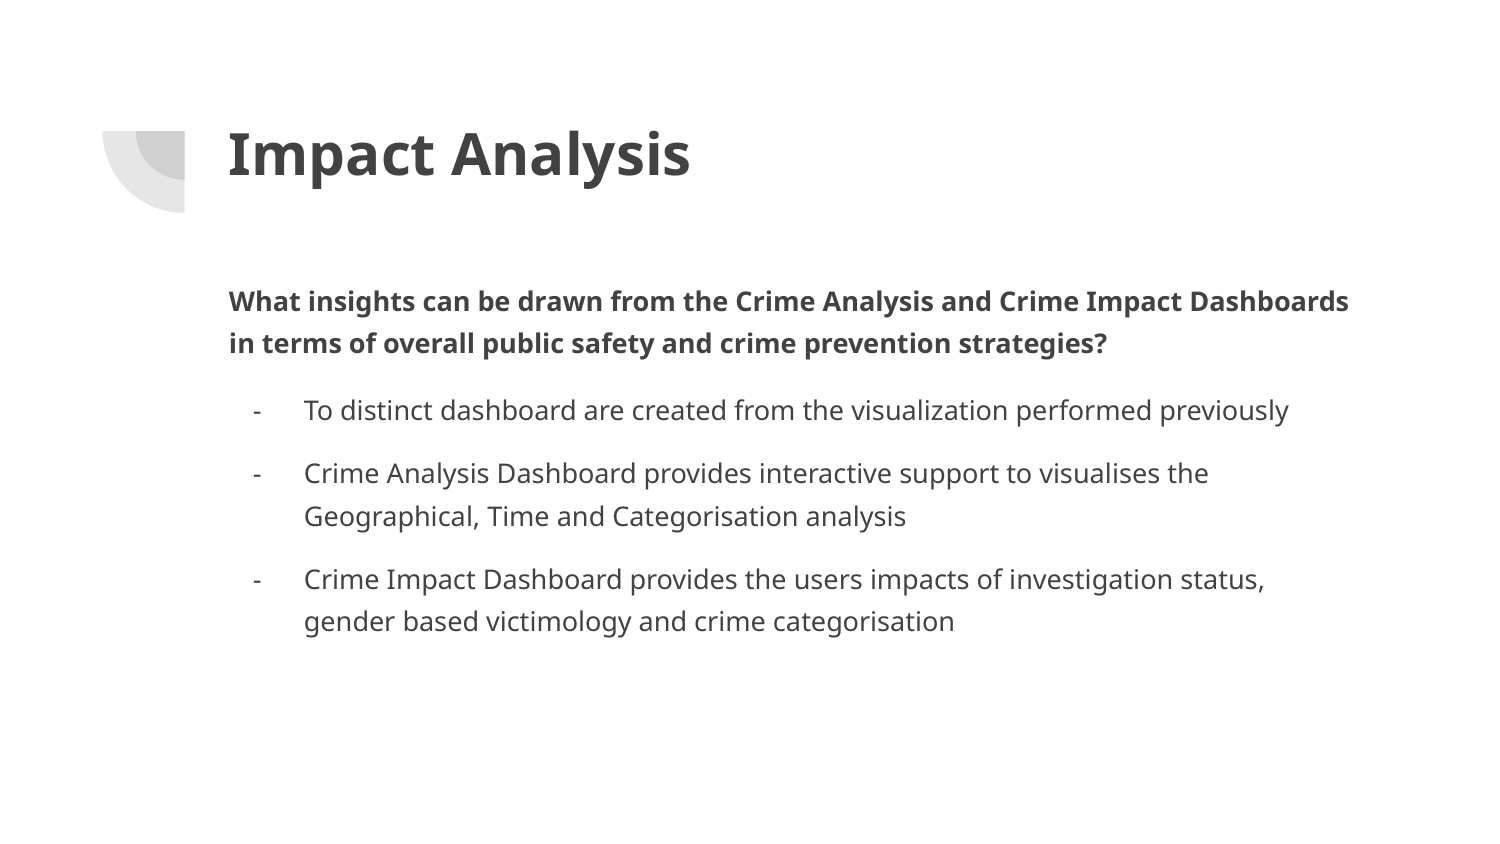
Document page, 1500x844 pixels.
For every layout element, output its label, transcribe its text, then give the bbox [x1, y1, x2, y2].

title Impact Analysis [213, 98, 1368, 262]
list What insights can be drawn from the Crime Analysis and Crime Impact Dashboards in terms of overall public safety and crime prevention strategies? To distinct dashboard are created from the visualization performed previously Crime Analysis Dashboard provides interactive support to visualises the Geographical, Time and Categorisation analysis Crime Impact Dashboard provides the users impacts of investigation status, gender based victimology and crime categorisation [213, 262, 1368, 680]
